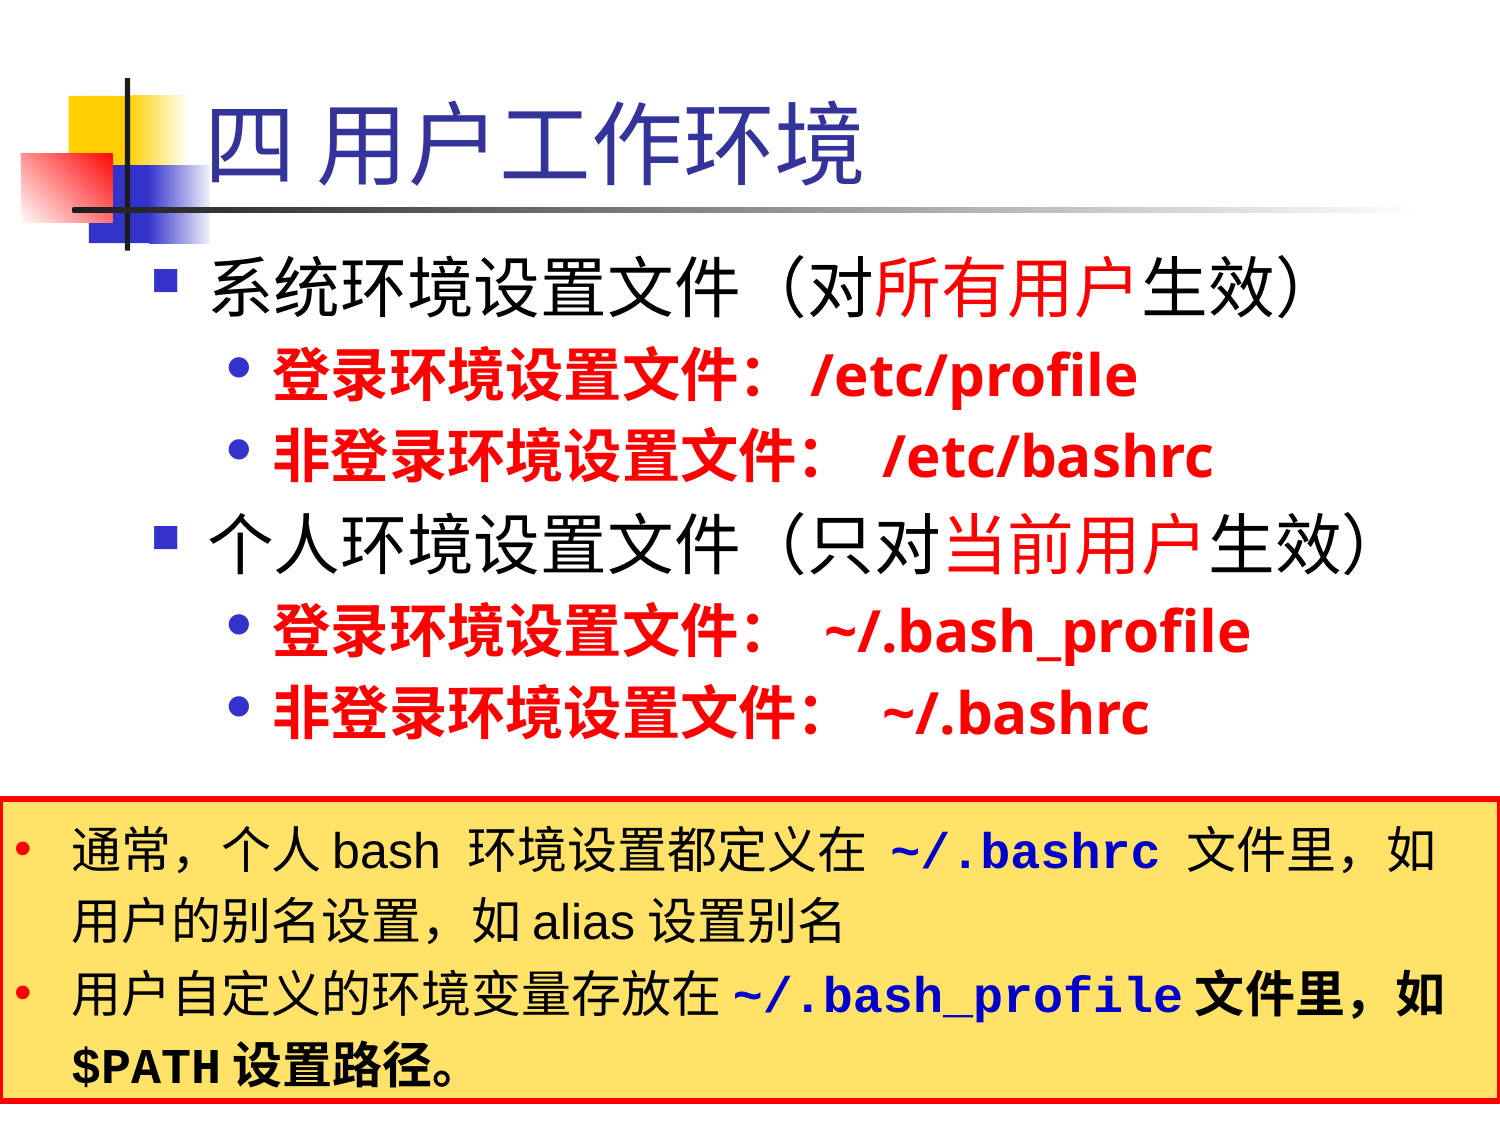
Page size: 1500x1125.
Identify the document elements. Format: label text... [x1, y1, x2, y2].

text_box 通常，个人bash 环境设置都定义在 ~/.bashrc 文件里，如用户的别名设置，如alias设置别名 用户自定义的环境变量存放在~/.bash_profile文件里，如$PATH设置路径。 [0, 798, 1500, 1102]
list 系统环境设置文件（对所有用户生效） 登录环境设置文件：/etc/profile 非登录环境设置文件： /etc/bashrc 个人环境设置文件（只对当前用户生效） 登录环境设置文件： ~/.bash_profile 非登录环境设置文件： ~/.bashrc [135, 238, 1446, 798]
title 四 用户工作环境 [189, 31, 1468, 205]
